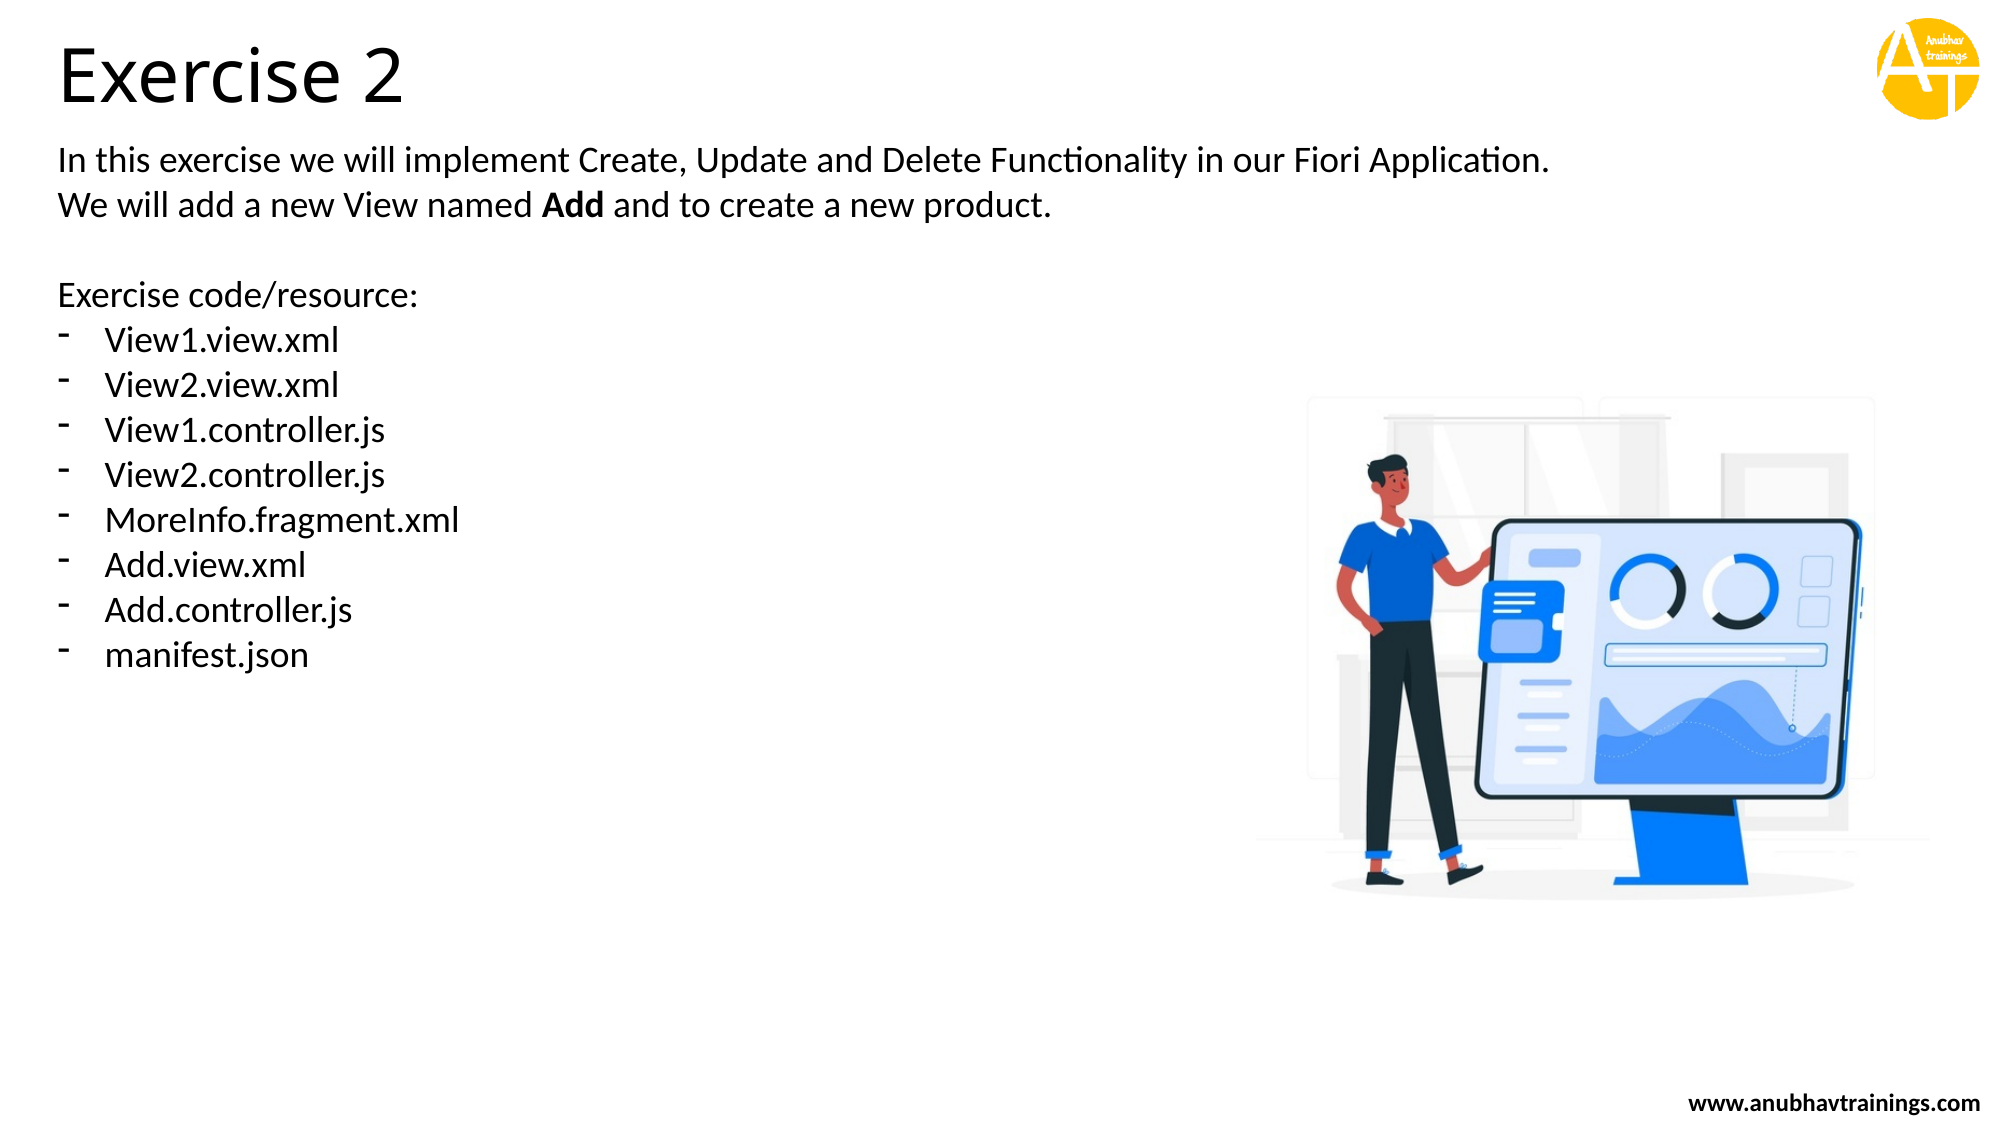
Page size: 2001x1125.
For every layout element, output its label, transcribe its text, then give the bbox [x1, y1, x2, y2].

picture [1866, 11, 1985, 128]
text_box Exercise 2 [42, 30, 1319, 127]
text_box In this exercise we will implement Create, Update and Delete Functionality in our Fiori Application. We will add a new View named Add and to create a new product. Exercise code/resource: View1.view.xml View2.view.xml View1.controller.js View2.controller.js MoreInfo.fragment.xml Add.view.xml Add.controller.js manifest.json [42, 127, 1874, 683]
footer www.anubhavtrainings.com [1669, 1089, 2000, 1114]
picture [1256, 323, 1930, 998]
